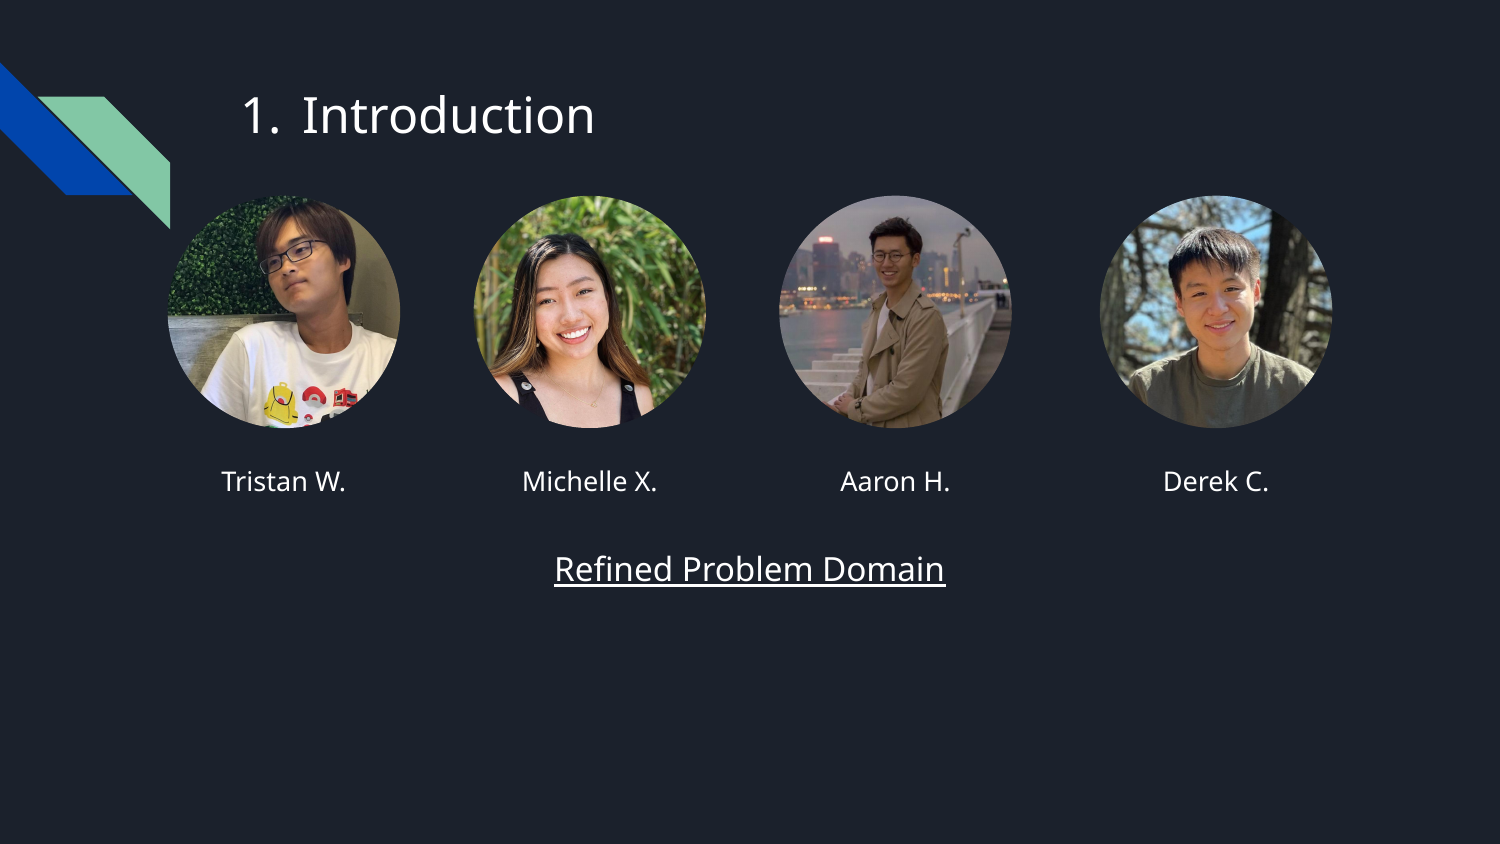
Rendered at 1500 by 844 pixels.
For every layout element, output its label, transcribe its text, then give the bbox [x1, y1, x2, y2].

title Refined Problem Domain [361, 531, 1138, 631]
picture [1099, 195, 1333, 429]
picture [779, 195, 1012, 429]
picture [167, 195, 401, 429]
list Aaron H. [786, 442, 1005, 531]
list Tristan W. [174, 442, 393, 603]
picture [473, 195, 707, 429]
list Michelle X. [480, 442, 699, 531]
list Derek C. [1106, 442, 1326, 603]
title Introduction [212, 64, 1368, 215]
